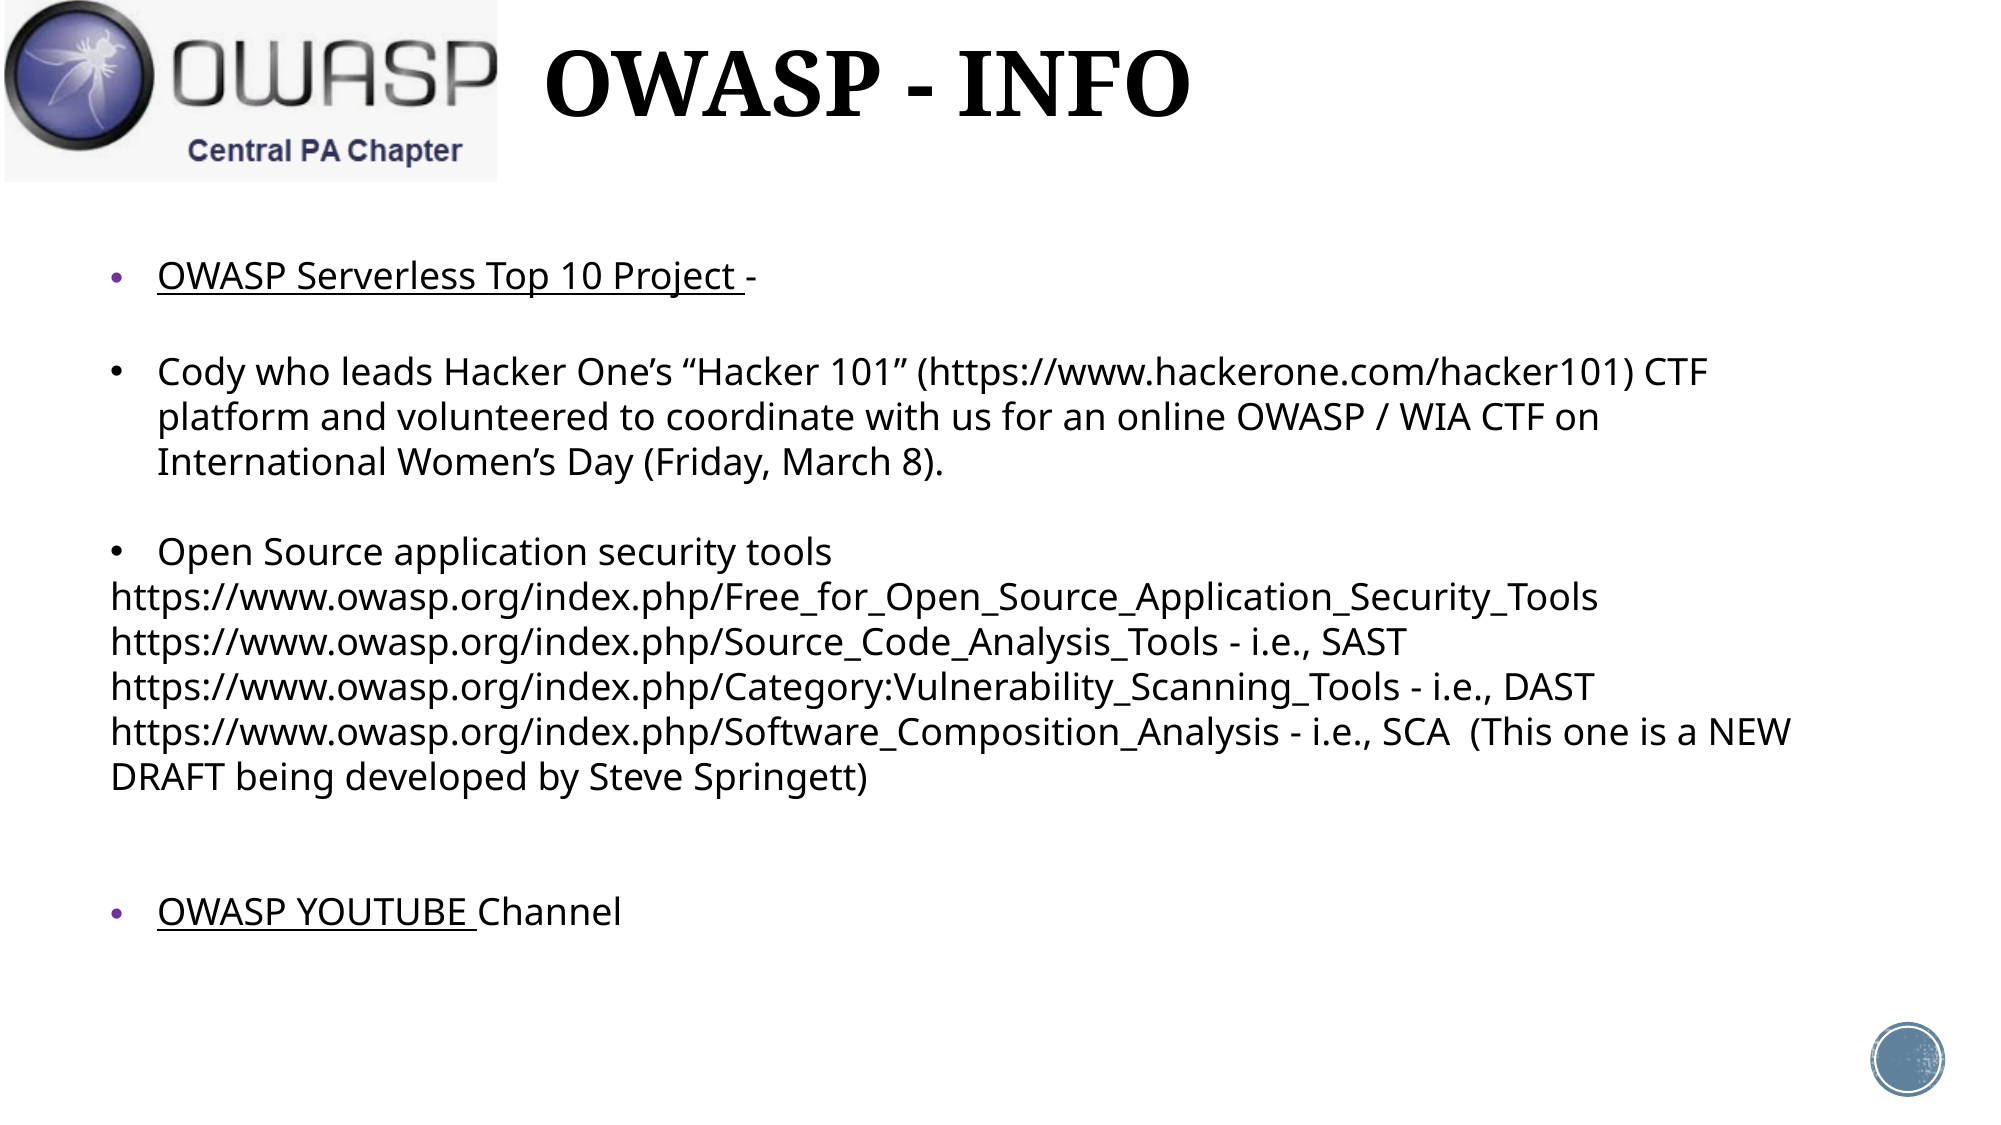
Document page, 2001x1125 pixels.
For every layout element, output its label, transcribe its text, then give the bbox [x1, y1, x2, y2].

text_box OWASP Serverless Top 10 Project - Cody who leads Hacker One’s “Hacker 101” (https://www.hackerone.com/hacker101) CTF platform and volunteered to coordinate with us for an online OWASP / WIA CTF on International Women’s Day (Friday, March 8). Open Source application security tools https://www.owasp.org/index.php/Free_for_Open_Source_Application_Security_Tools https://www.owasp.org/index.php/Source_Code_Analysis_Tools - i.e., SAST https://www.owasp.org/index.php/Category:Vulnerability_Scanning_Tools - i.e., DAST https://www.owasp.org/index.php/Software_Composition_Analysis - i.e., SCA (This one is a NEW DRAFT being developed by Steve Springett) OWASP YOUTUBE Channel [95, 244, 1842, 1125]
picture [0, 0, 502, 182]
title OWASP - INFO [527, 30, 2000, 144]
